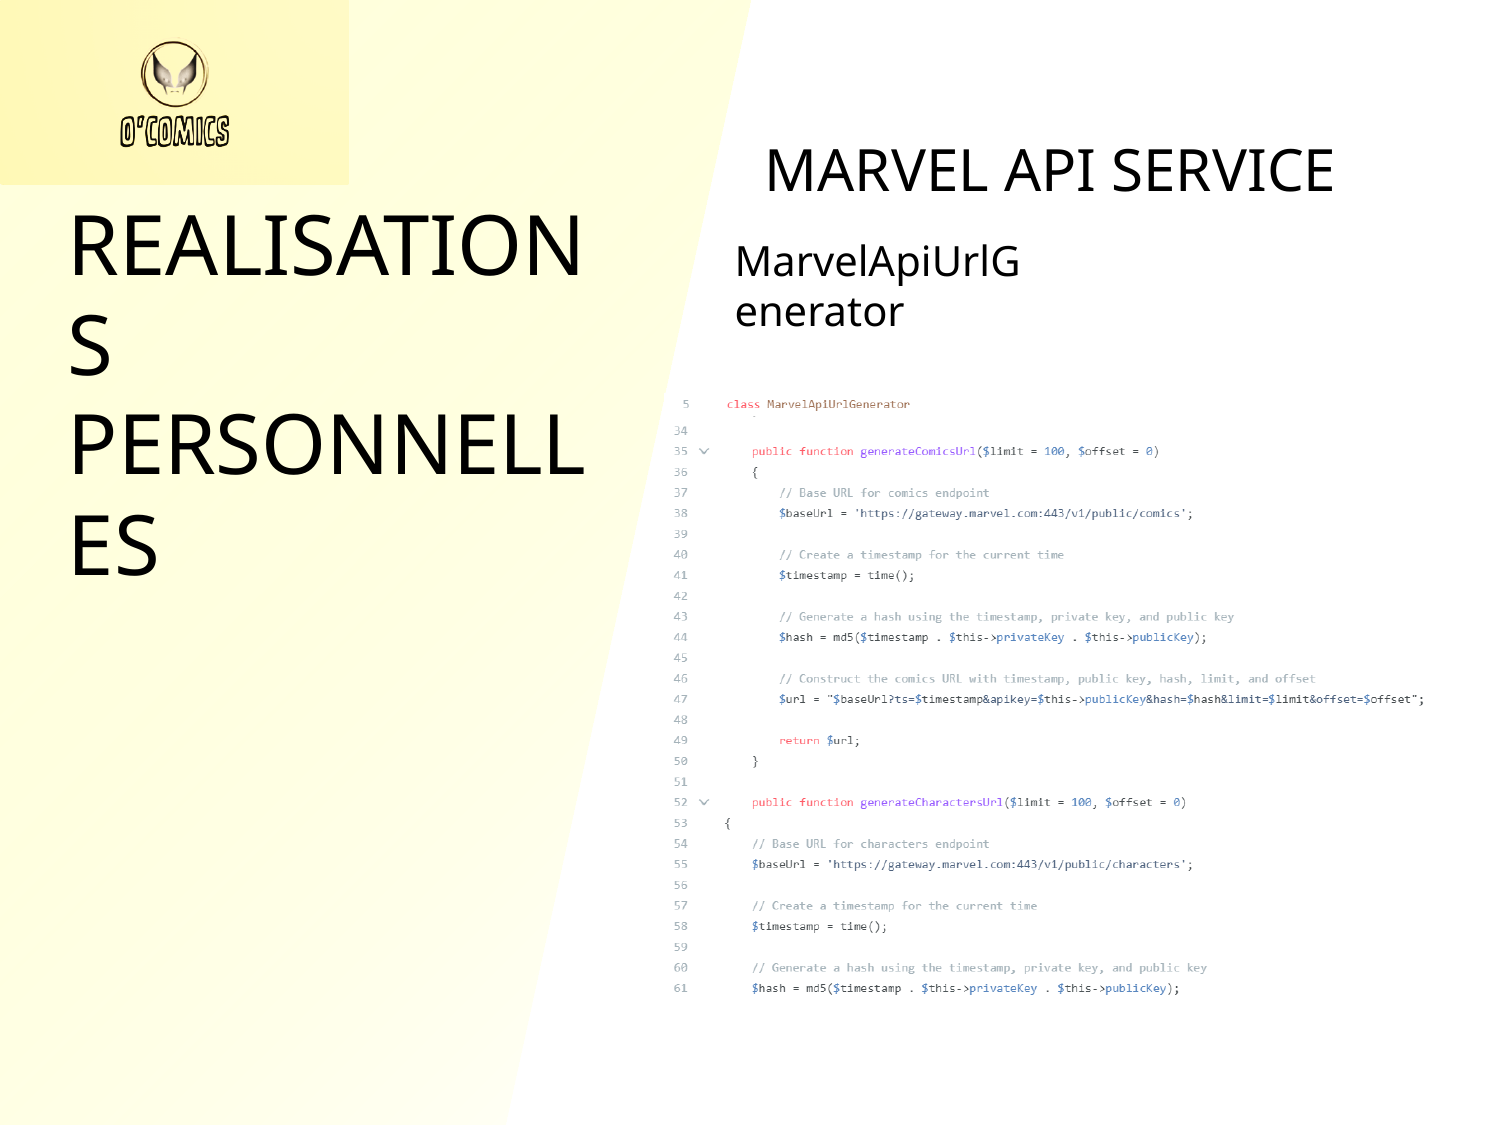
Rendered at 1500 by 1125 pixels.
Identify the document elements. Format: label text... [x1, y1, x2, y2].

picture [663, 393, 1448, 1000]
text_box REALISATIONS PERSONNELLES [53, 184, 644, 599]
text_box [0, 193, 622, 1125]
picture [0, 0, 349, 185]
text_box [349, 0, 752, 496]
text_box MarvelApiUrlGenerator [719, 227, 1045, 342]
text_box MARVEL API SERVICE [750, 125, 1447, 211]
